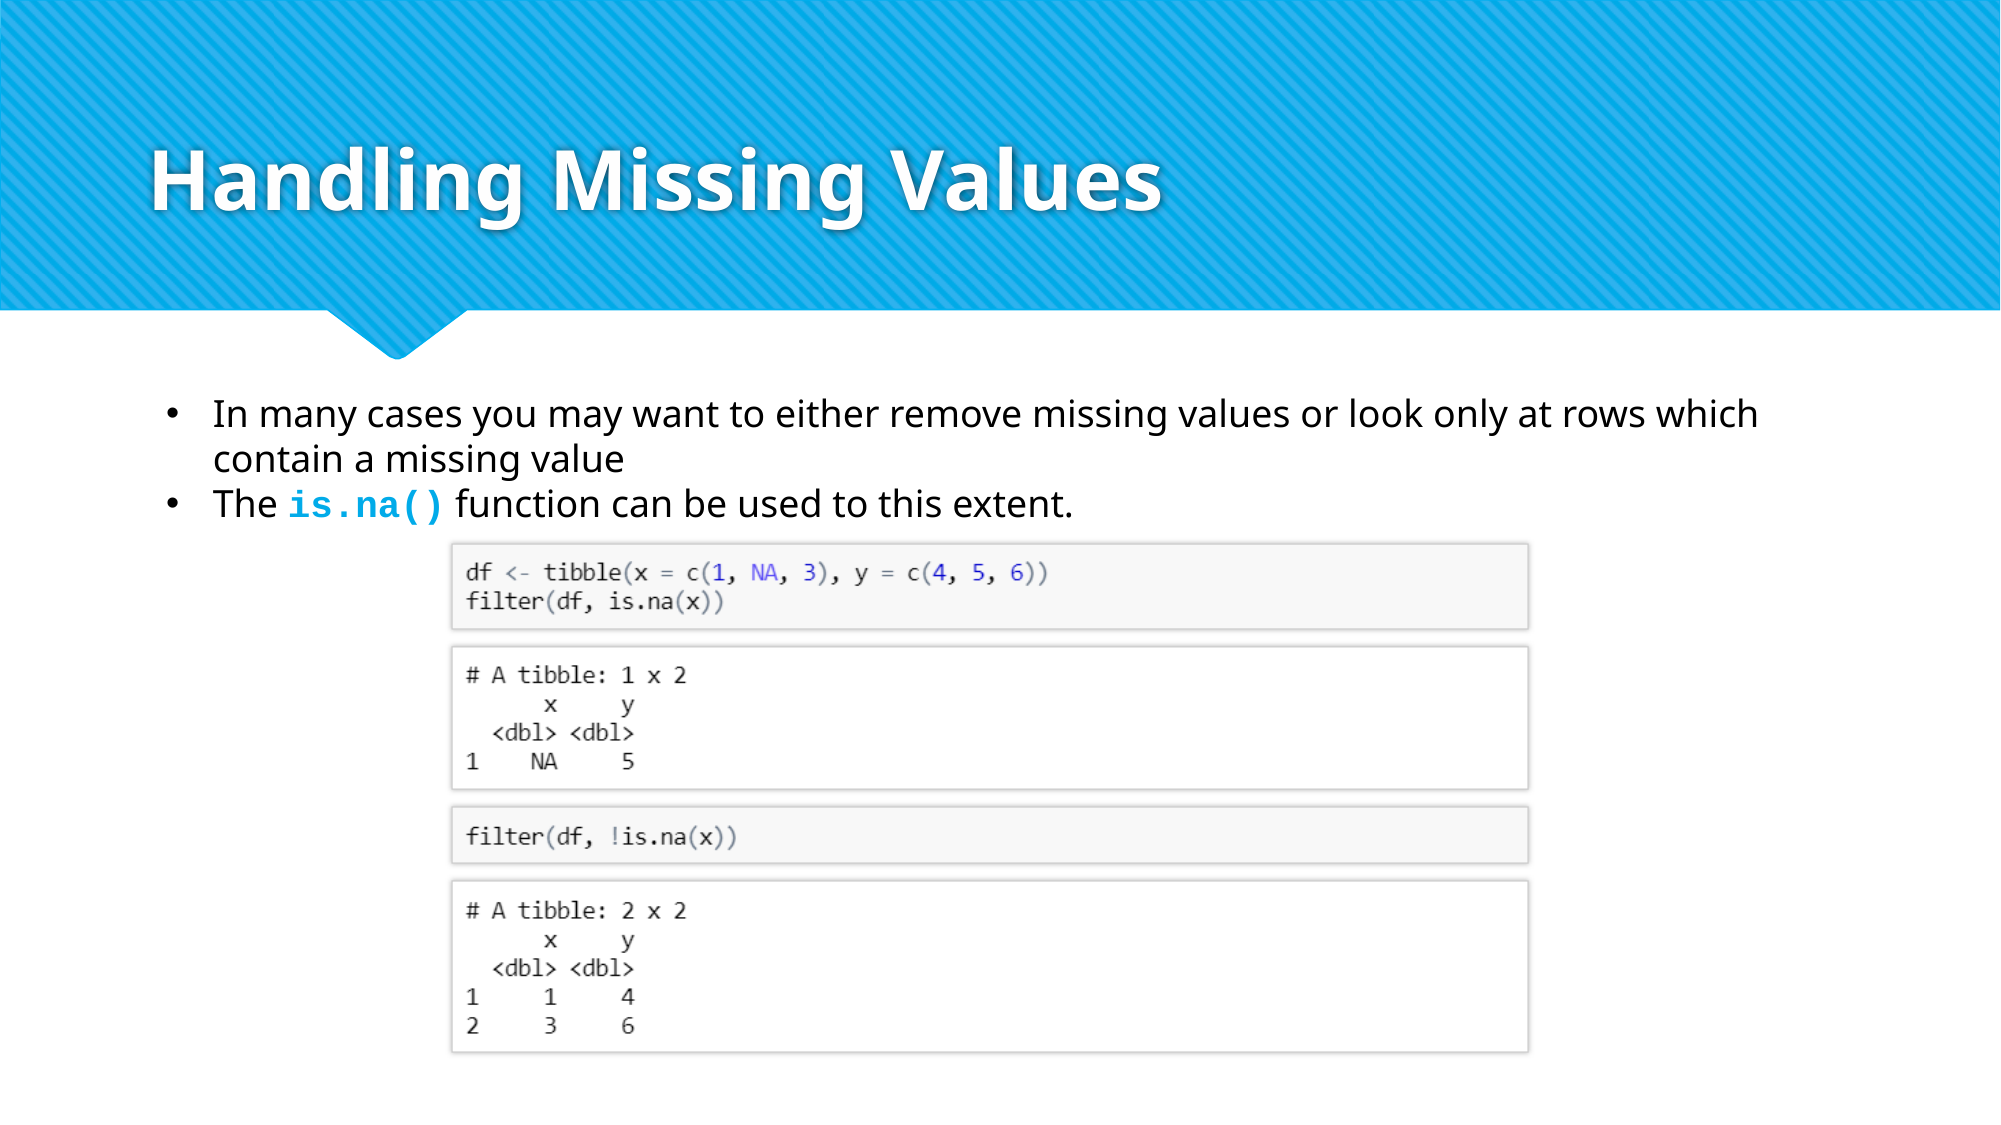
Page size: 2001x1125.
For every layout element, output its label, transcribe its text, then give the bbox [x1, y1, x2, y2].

text_box In many cases you may want to either remove missing values or look only at rows which contain a missing value The is.na() function can be used to this extent. [151, 382, 1835, 533]
title Handling Missing Values [132, 75, 1868, 236]
picture [441, 534, 1544, 1068]
